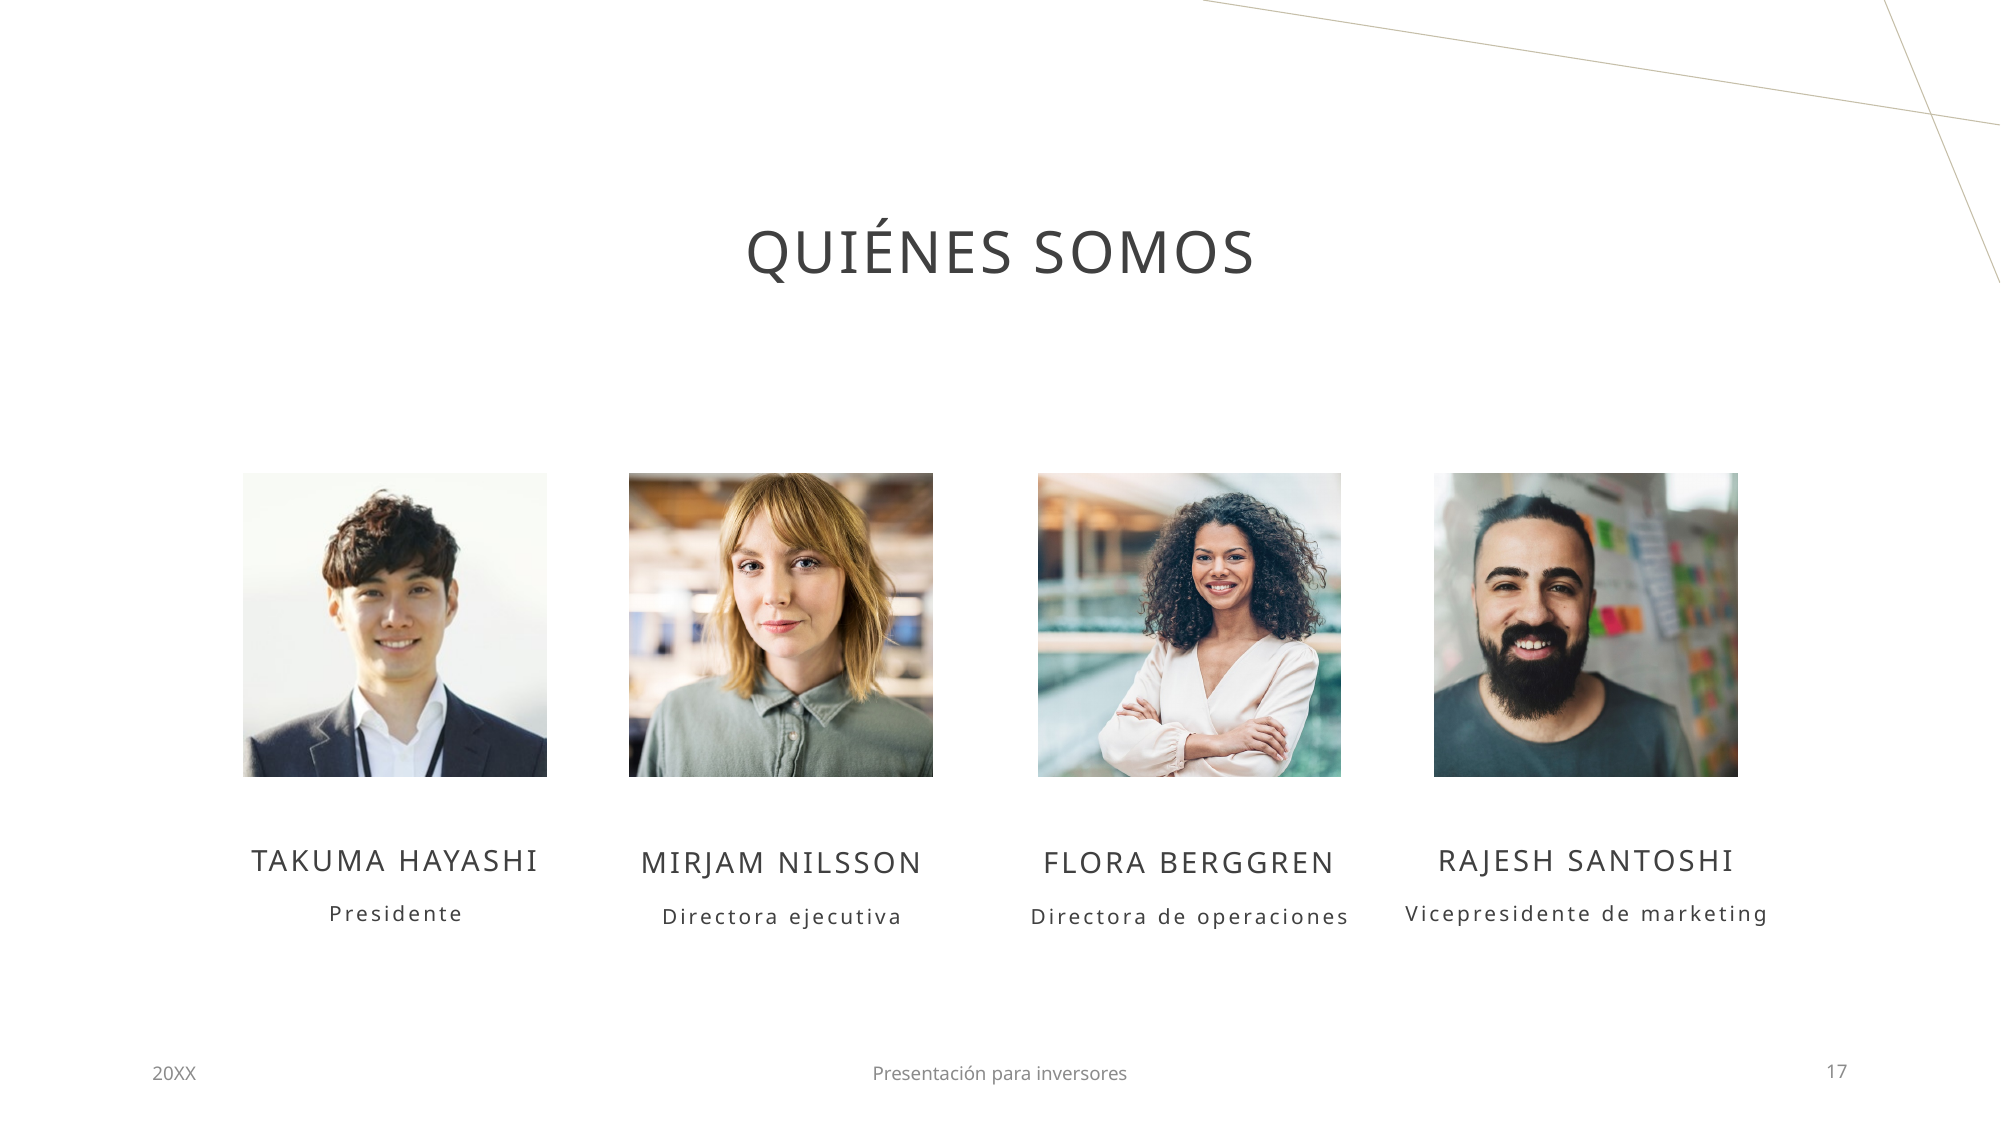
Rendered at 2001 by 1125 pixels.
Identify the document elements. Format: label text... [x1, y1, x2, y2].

list Directora ejecutiva [629, 898, 934, 955]
picture [1037, 473, 1341, 777]
list Directora de operaciones [986, 898, 1393, 955]
picture [629, 473, 933, 777]
picture [1434, 473, 1738, 777]
list MIRJAM NILSSON​ [605, 836, 957, 893]
footer Presentación para inversores [662, 1042, 1338, 1103]
slide_number 17 [1412, 1042, 1863, 1103]
list RAJESH SANTOSHI​ [1411, 834, 1760, 891]
list Vicepresidente de marketing [1382, 896, 1790, 953]
title QUIÉNES SOMOS [309, 146, 1691, 364]
list FLORA BERGGREN​ [1014, 836, 1363, 893]
list Presidente [243, 896, 547, 953]
picture [243, 473, 547, 777]
list TAKUMA HAYASHI​ [220, 834, 569, 891]
slide_number 20XX [137, 1042, 588, 1103]
